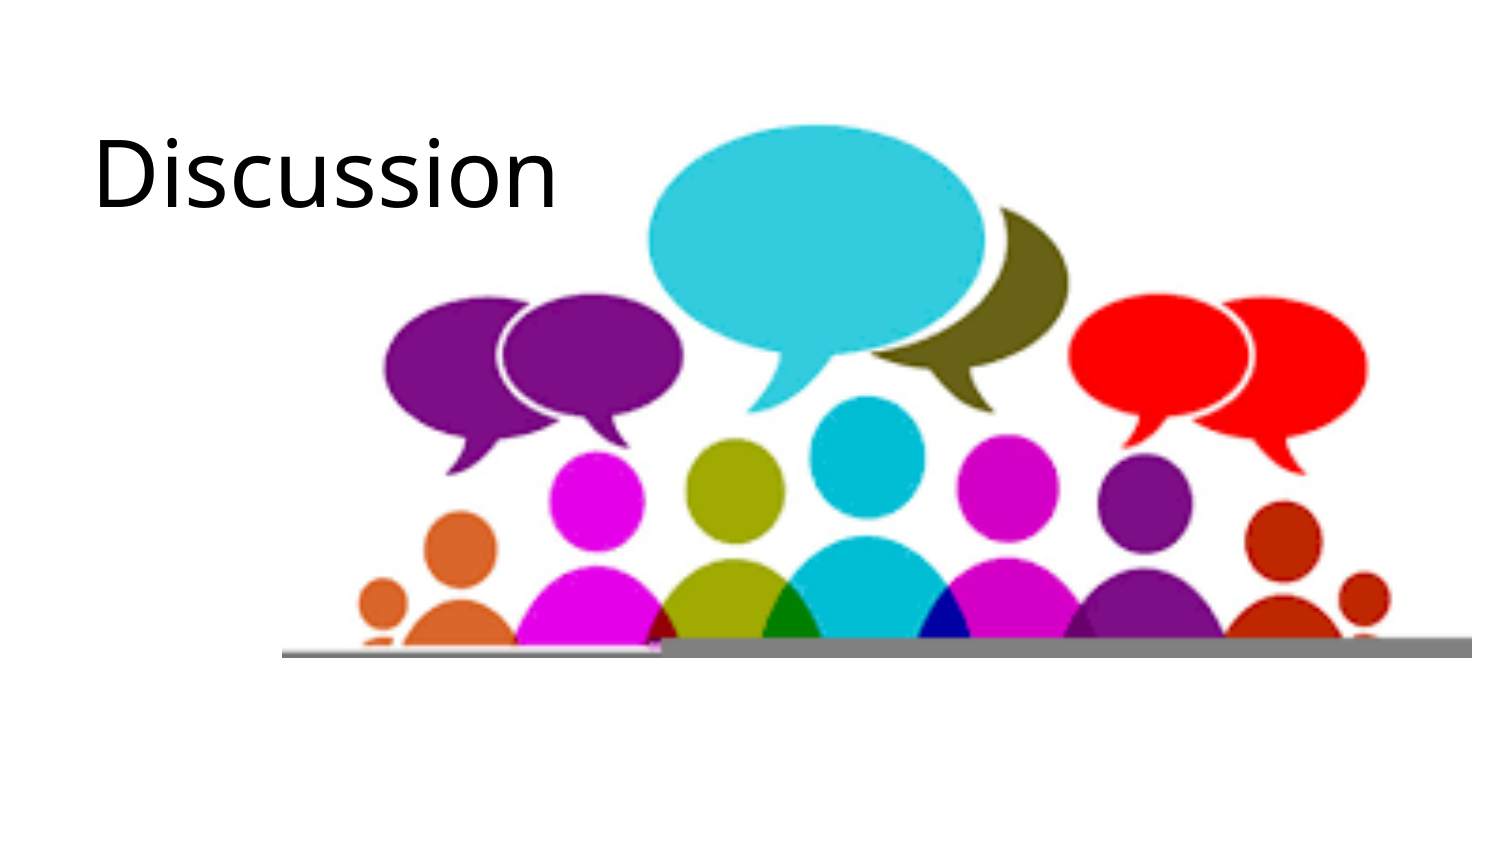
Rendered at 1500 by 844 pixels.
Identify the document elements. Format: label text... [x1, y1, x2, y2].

picture [282, 55, 1472, 659]
title Discussion [76, 0, 1371, 348]
